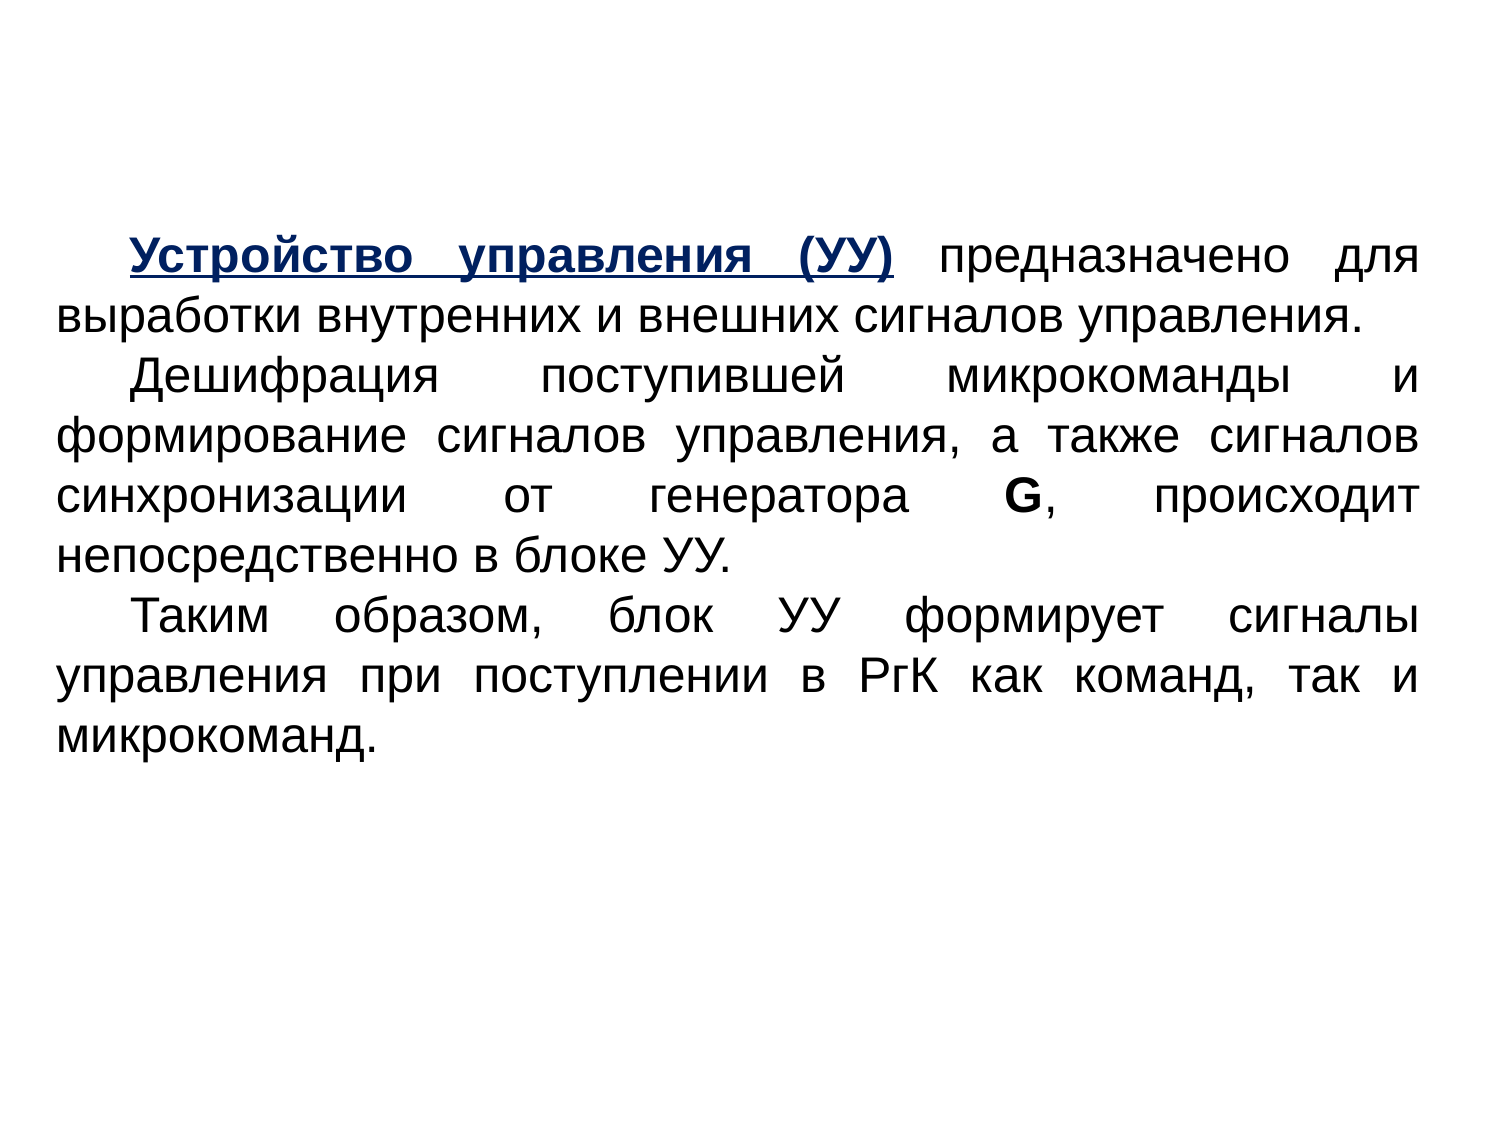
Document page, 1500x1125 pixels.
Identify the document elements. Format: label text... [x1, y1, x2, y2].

text_box [713, 479, 787, 645]
text_box Устройство управления (УУ) предназначено для выработки внутренних и внешних сигналов управления. Дешифрация поступившей микрокоманды и формирование сигналов управления, а также сигналов синхронизации от генератора G, происходит непосредственно в блоке УУ. Таким образом, блок УУ формирует сигналы управления при поступлении в РгК как команд, так и микрокоманд. [41, 214, 1436, 770]
